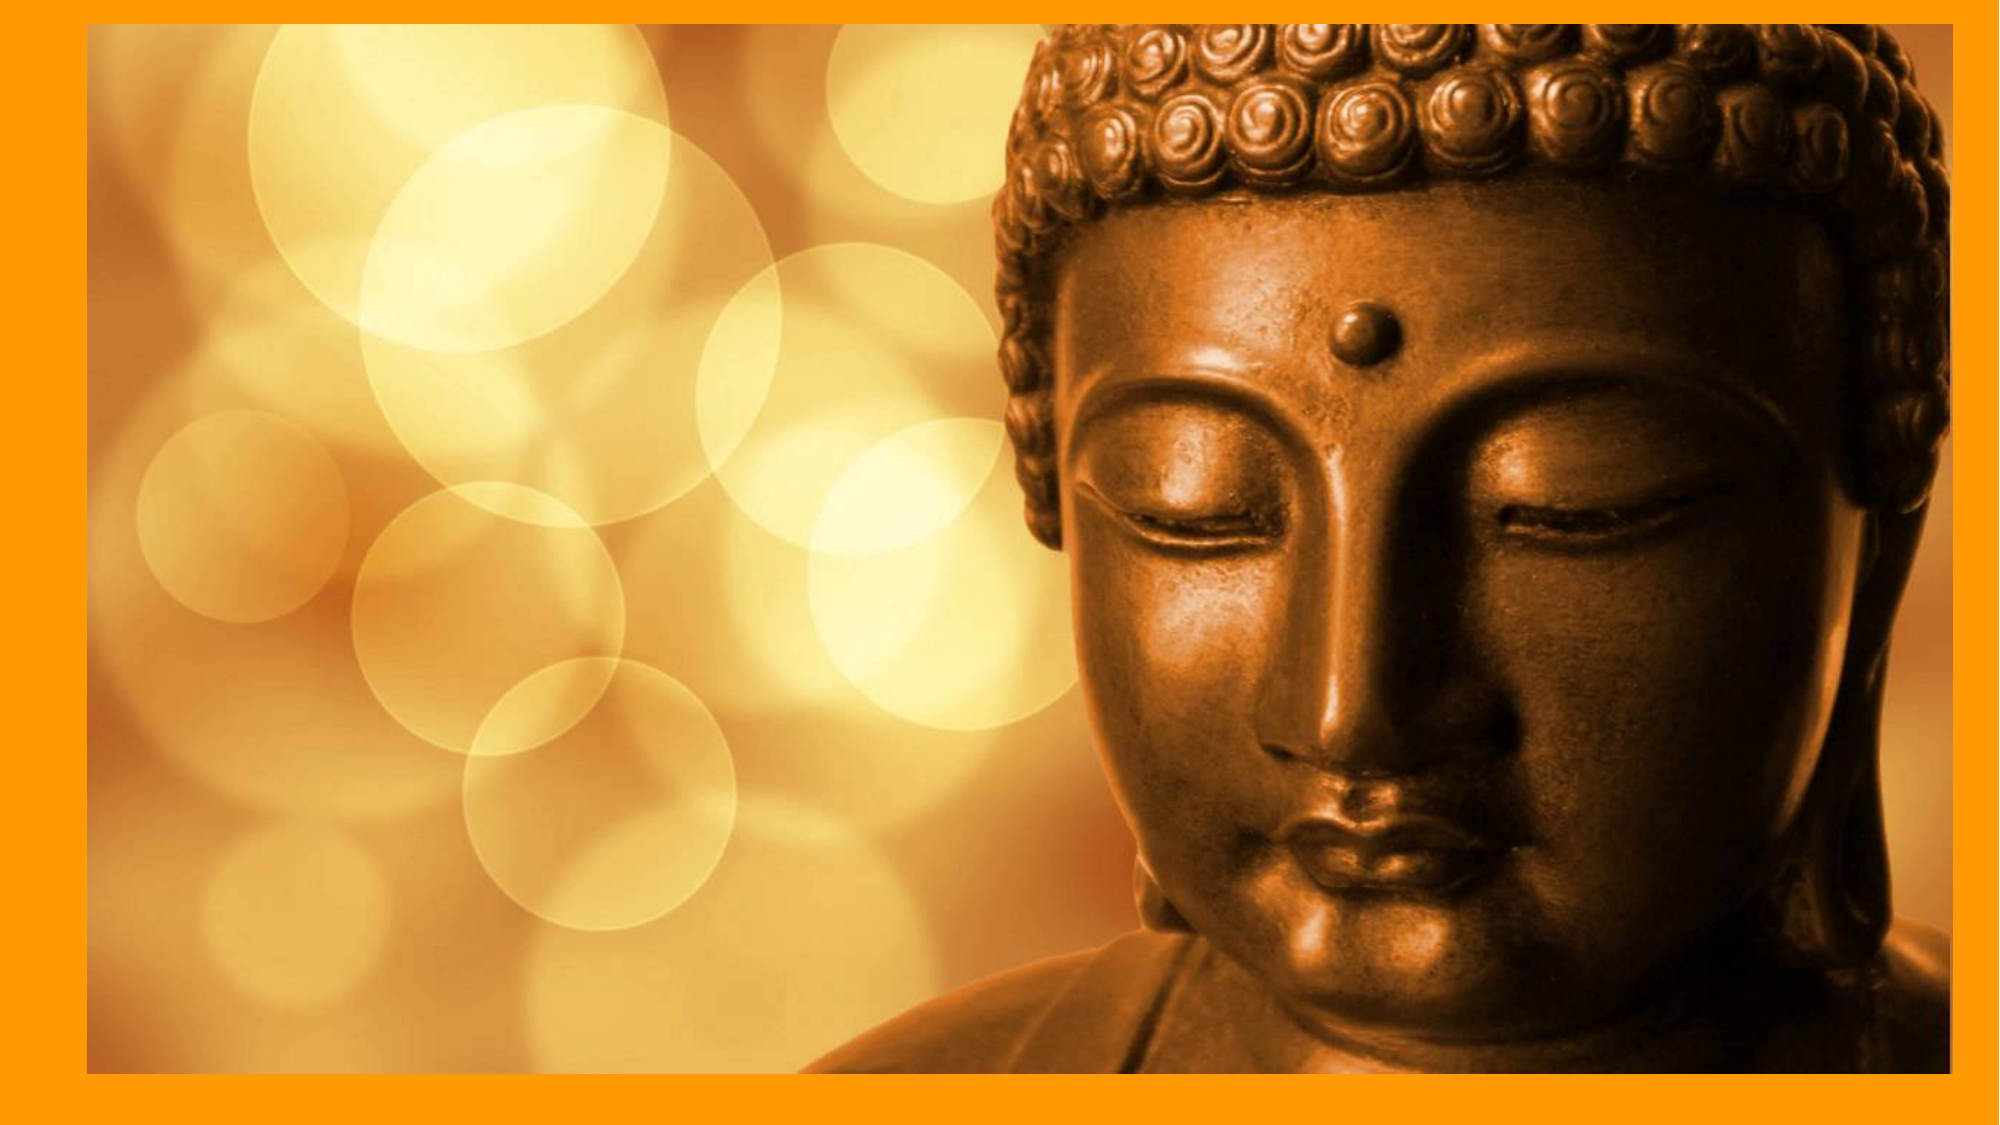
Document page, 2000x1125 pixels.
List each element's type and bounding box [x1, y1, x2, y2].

list [86, 24, 1953, 1075]
